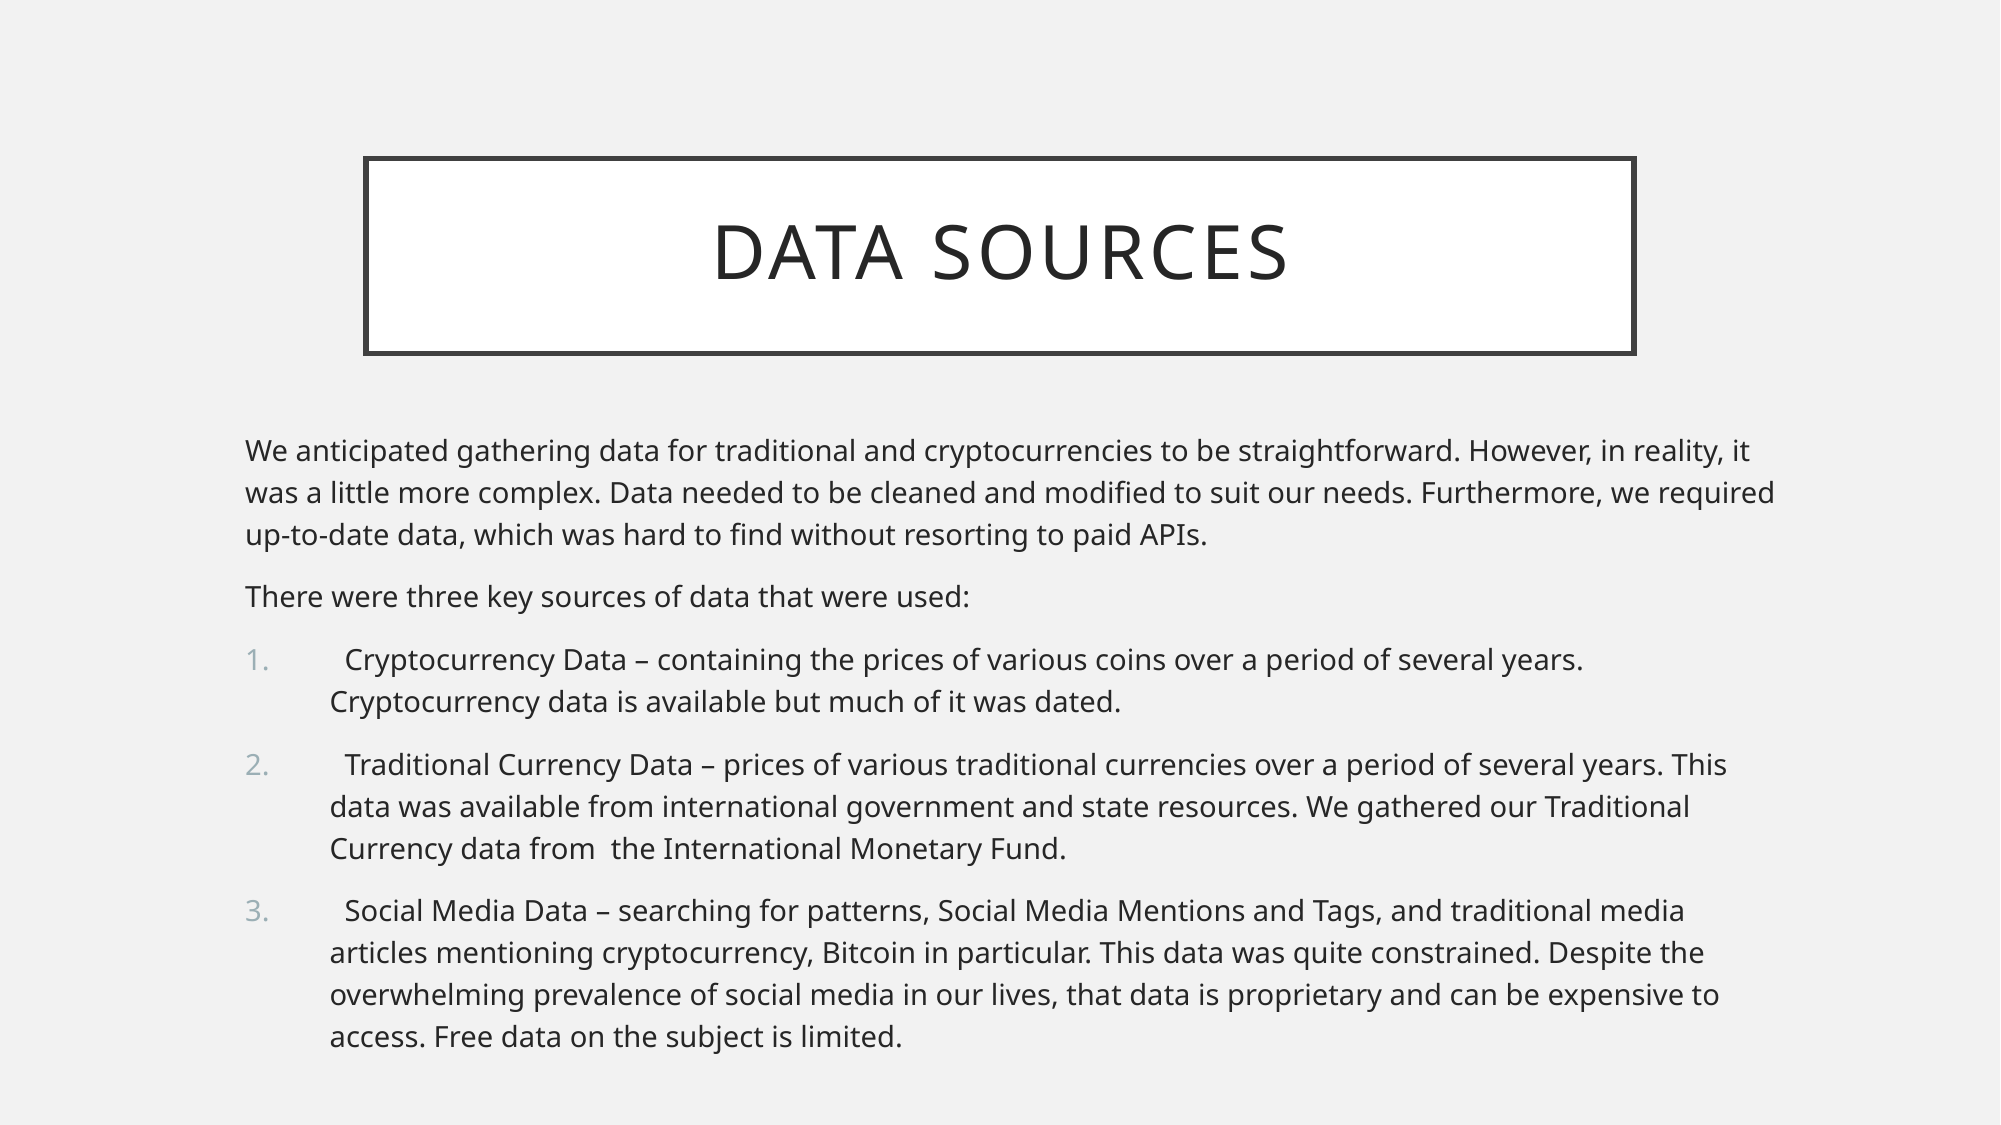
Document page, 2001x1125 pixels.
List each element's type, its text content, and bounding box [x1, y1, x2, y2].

title Data Sources [363, 156, 1637, 356]
list We anticipated gathering data for traditional and cryptocurrencies to be straightforward. However, in reality, it was a little more complex. Data needed to be cleaned and modified to suit our needs. Furthermore, we required up-to-date data, which was hard to find without resorting to paid APIs. There were three key sources of data that were used: Cryptocurrency Data – containing the prices of various coins over a period of several years. Cryptocurrency data is available but much of it was dated. Traditional Currency Data – prices of various traditional currencies over a period of several years. This data was available from international government and state resources. We gathered our Traditional Currency data from the International Monetary Fund. Social Media Data – searching for patterns, Social Media Mentions and Tags, and traditional media articles mentioning cryptocurrency, Bitcoin in particular. This data was quite constrained. Despite the overwhelming prevalence of social media in our lives, that data is proprietary and can be expensive to access. Free data on the subject is limited. [230, 417, 1805, 1029]
